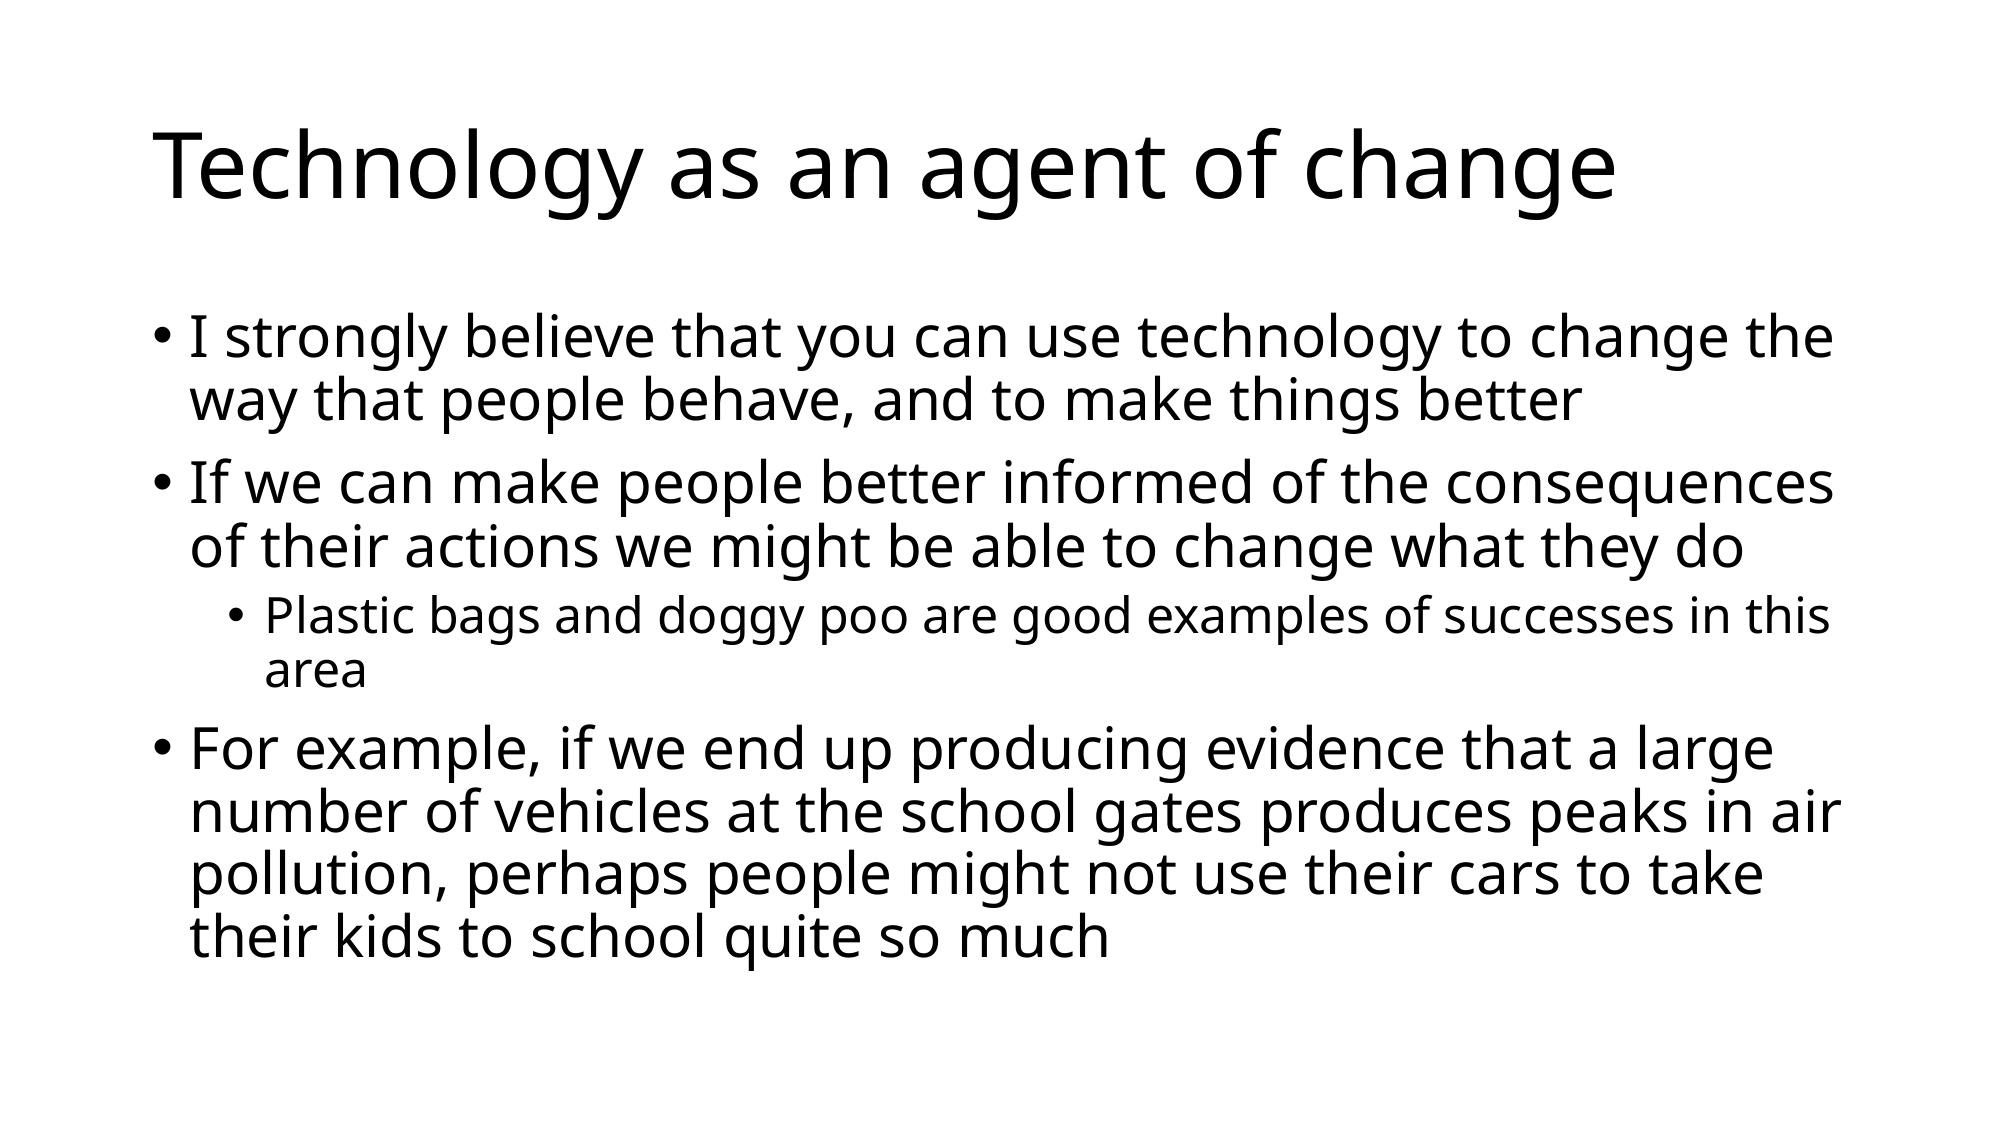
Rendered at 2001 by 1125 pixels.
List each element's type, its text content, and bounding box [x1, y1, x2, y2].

list I strongly believe that you can use technology to change the way that people behave, and to make things better If we can make people better informed of the consequences of their actions we might be able to change what they do Plastic bags and doggy poo are good examples of successes in this area For example, if we end up producing evidence that a large number of vehicles at the school gates produces peaks in air pollution, perhaps people might not use their cars to take their kids to school quite so much [137, 299, 1863, 1014]
title Technology as an agent of change [137, 59, 1863, 278]
